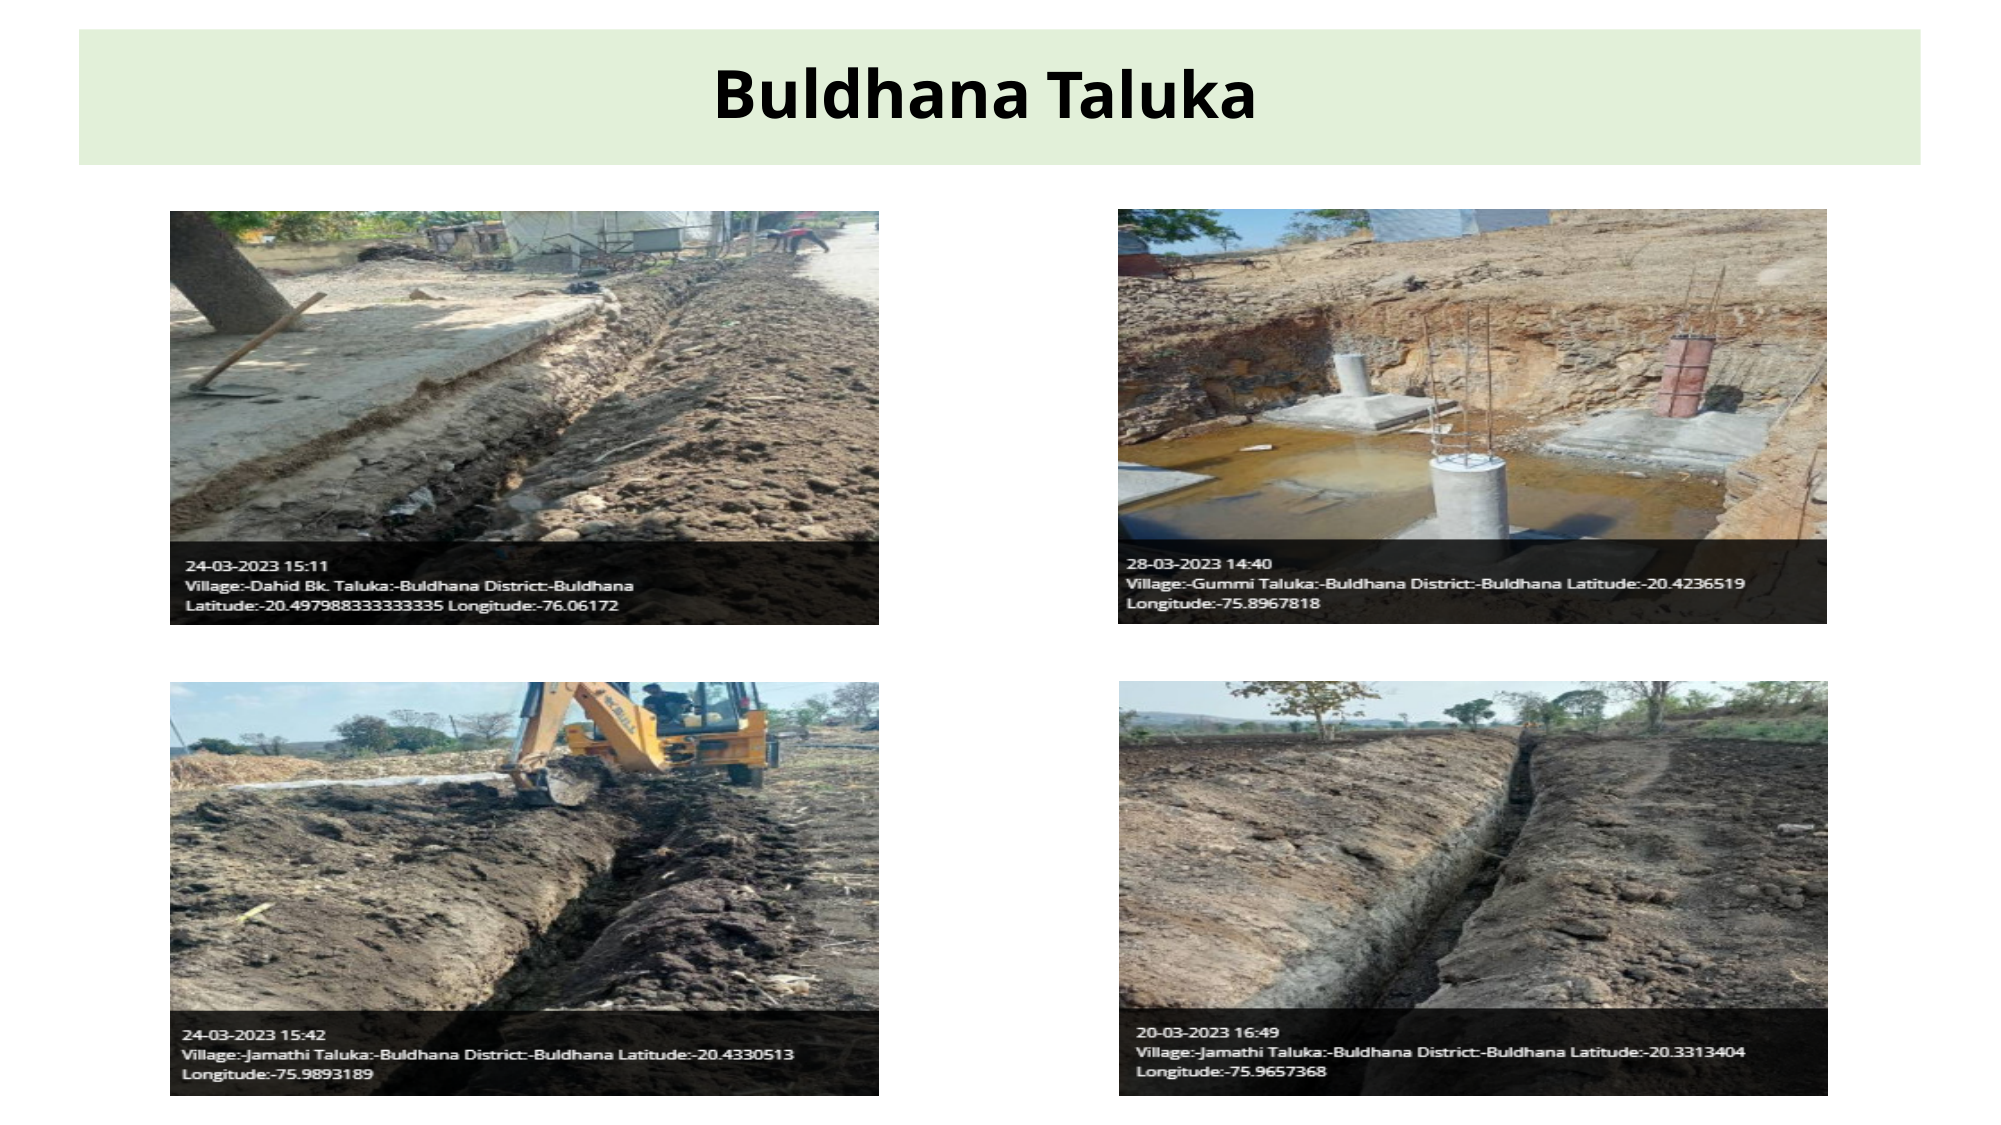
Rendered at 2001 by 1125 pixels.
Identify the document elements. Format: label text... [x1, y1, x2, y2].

picture [1119, 681, 1828, 1096]
picture [170, 211, 879, 625]
picture [1118, 209, 1827, 624]
picture [170, 682, 879, 1096]
text_box Buldhana Taluka [79, 29, 1921, 165]
